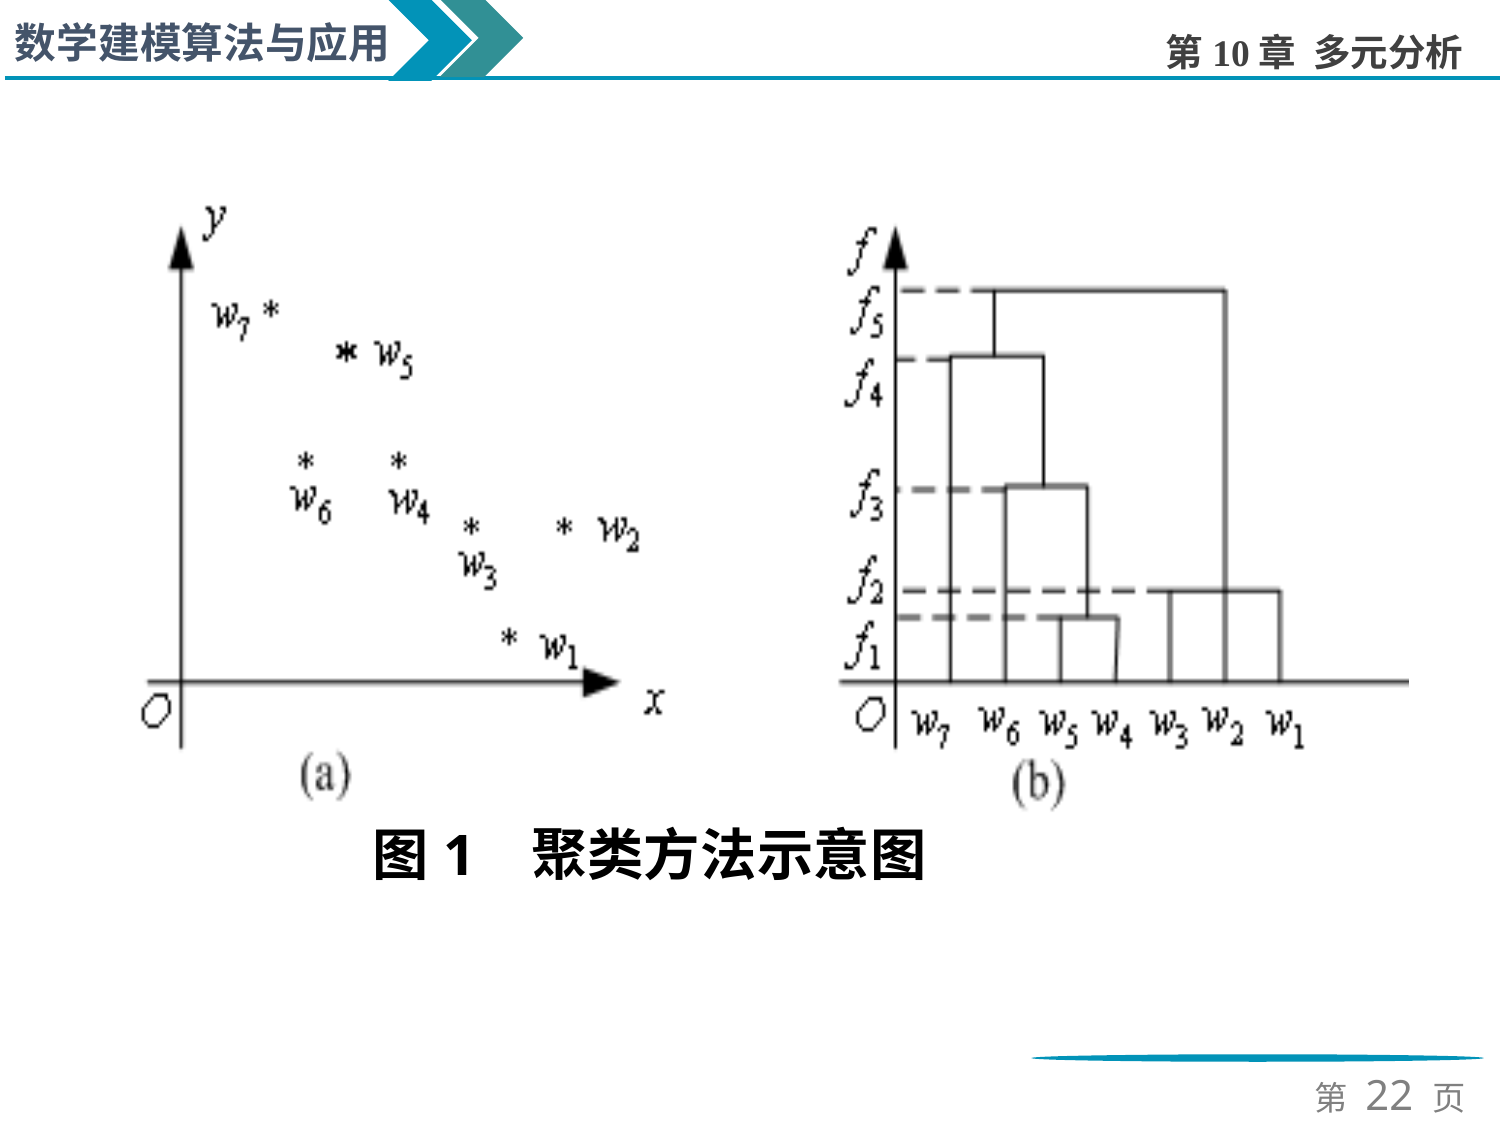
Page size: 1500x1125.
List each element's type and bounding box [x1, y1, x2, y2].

text_box [0, 193, 1500, 932]
